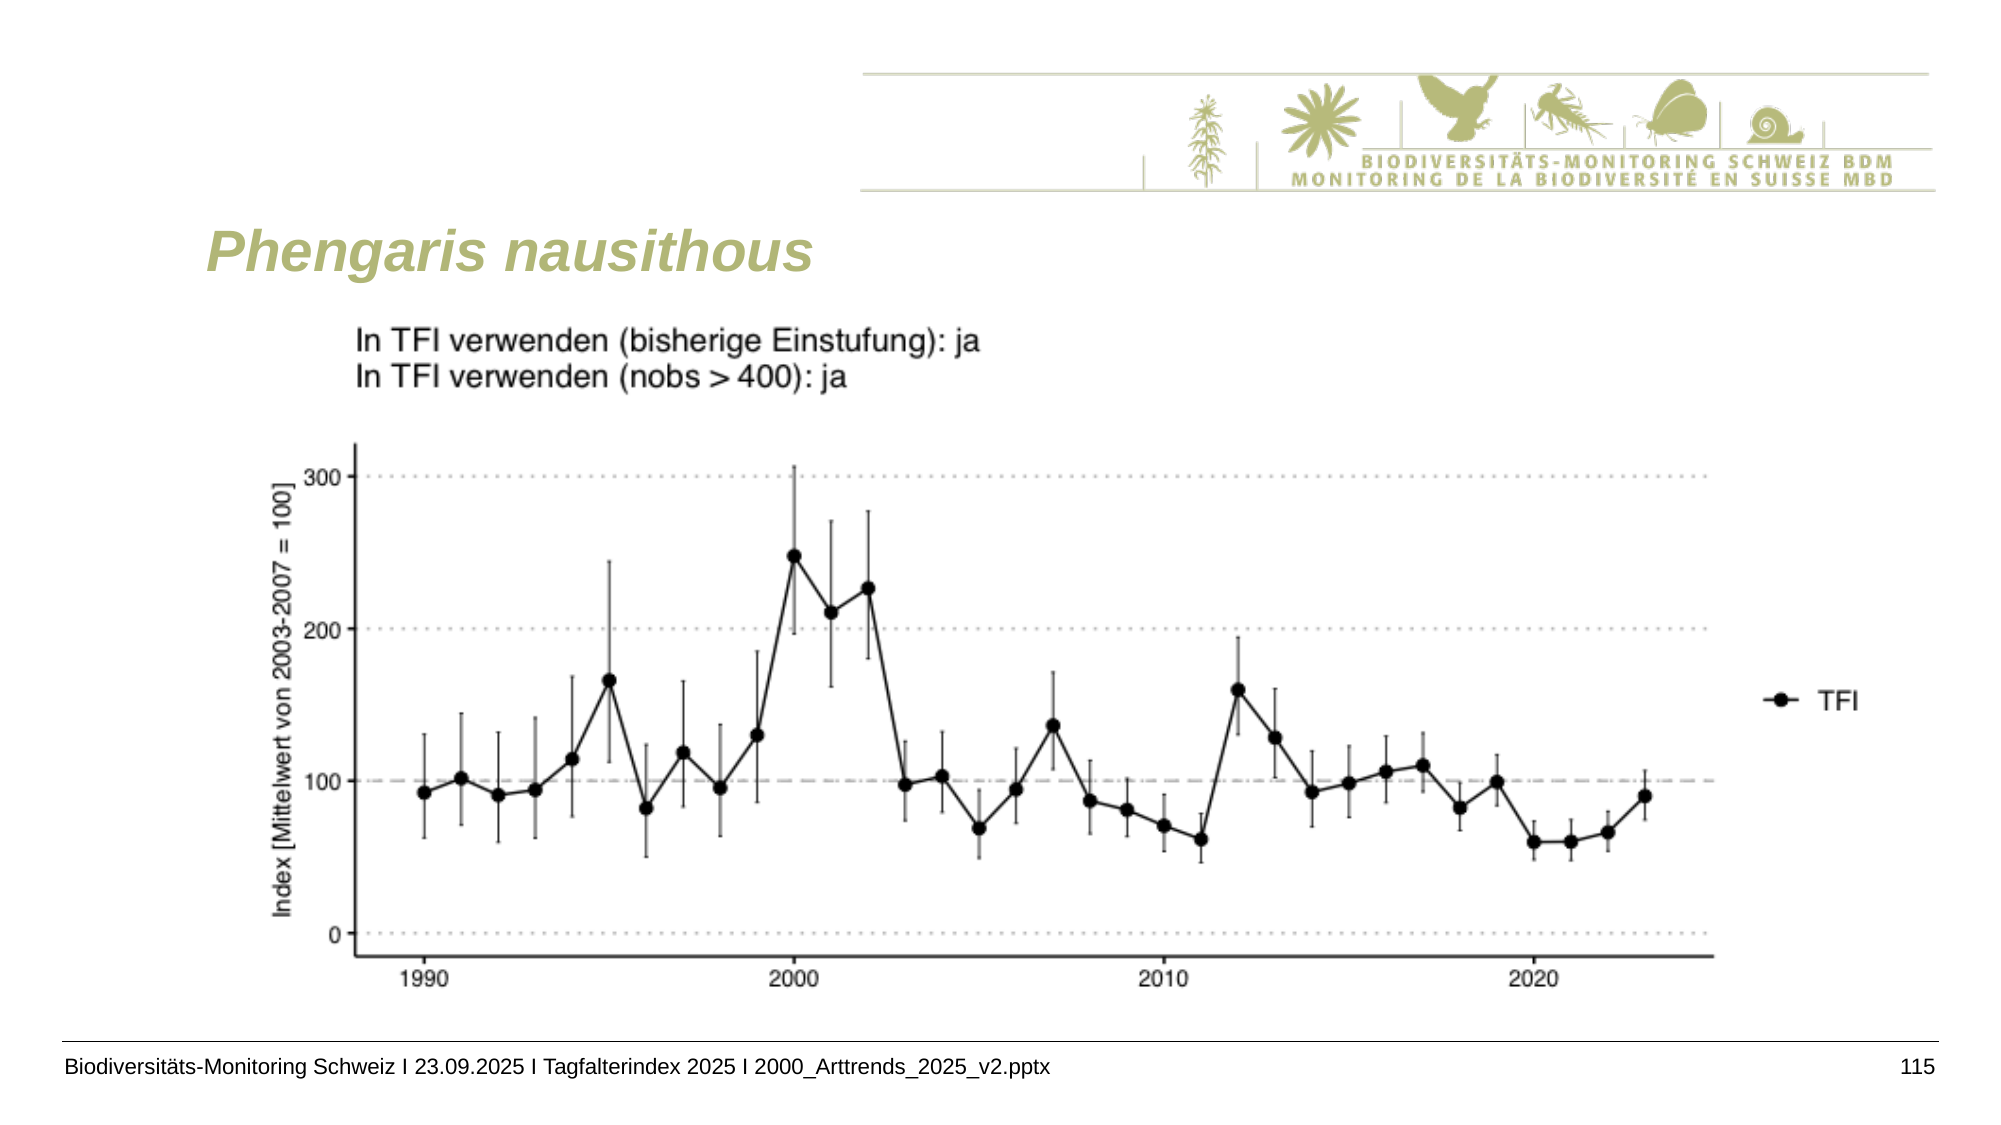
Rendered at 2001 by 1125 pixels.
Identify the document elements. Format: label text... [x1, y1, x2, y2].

footer Biodiversitäts-Monitoring Schweiz I 23.09.2025 I Tagfalterindex 2025 I 2000_Arttrends_2025_v2.pptx [64, 1052, 1287, 1080]
title Phengaris nausithous [206, 213, 1941, 301]
picture [258, 312, 1890, 1038]
